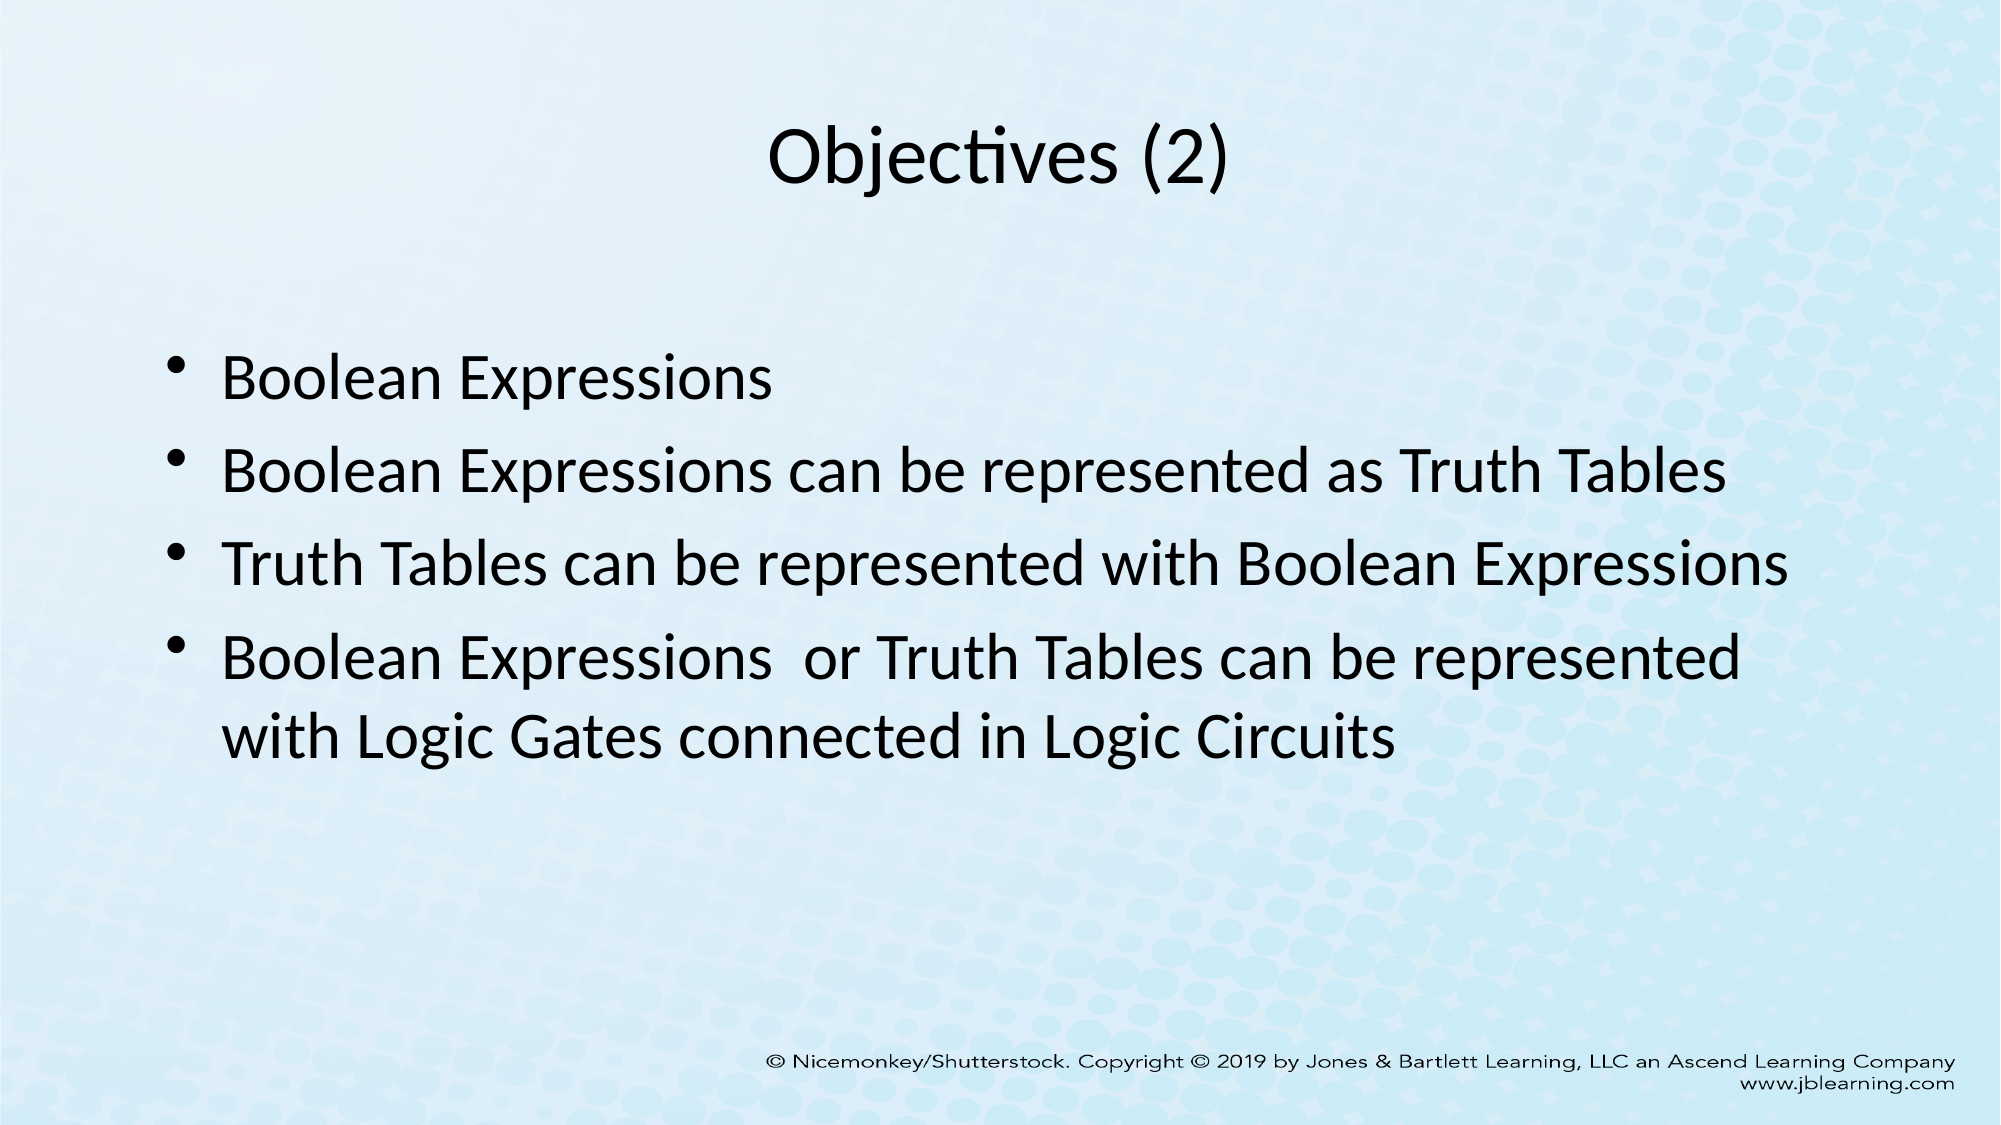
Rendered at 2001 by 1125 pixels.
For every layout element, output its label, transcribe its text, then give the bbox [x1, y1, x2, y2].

list Boolean Expressions Boolean Expressions can be represented as Truth Tables Truth Tables can be represented with Boolean Expressions Boolean Expressions or Truth Tables can be represented with Logic Gates connected in Logic Circuits [150, 324, 1850, 1000]
title Objectives (2) [150, 50, 1850, 250]
picture [0, 0, 2001, 1125]
